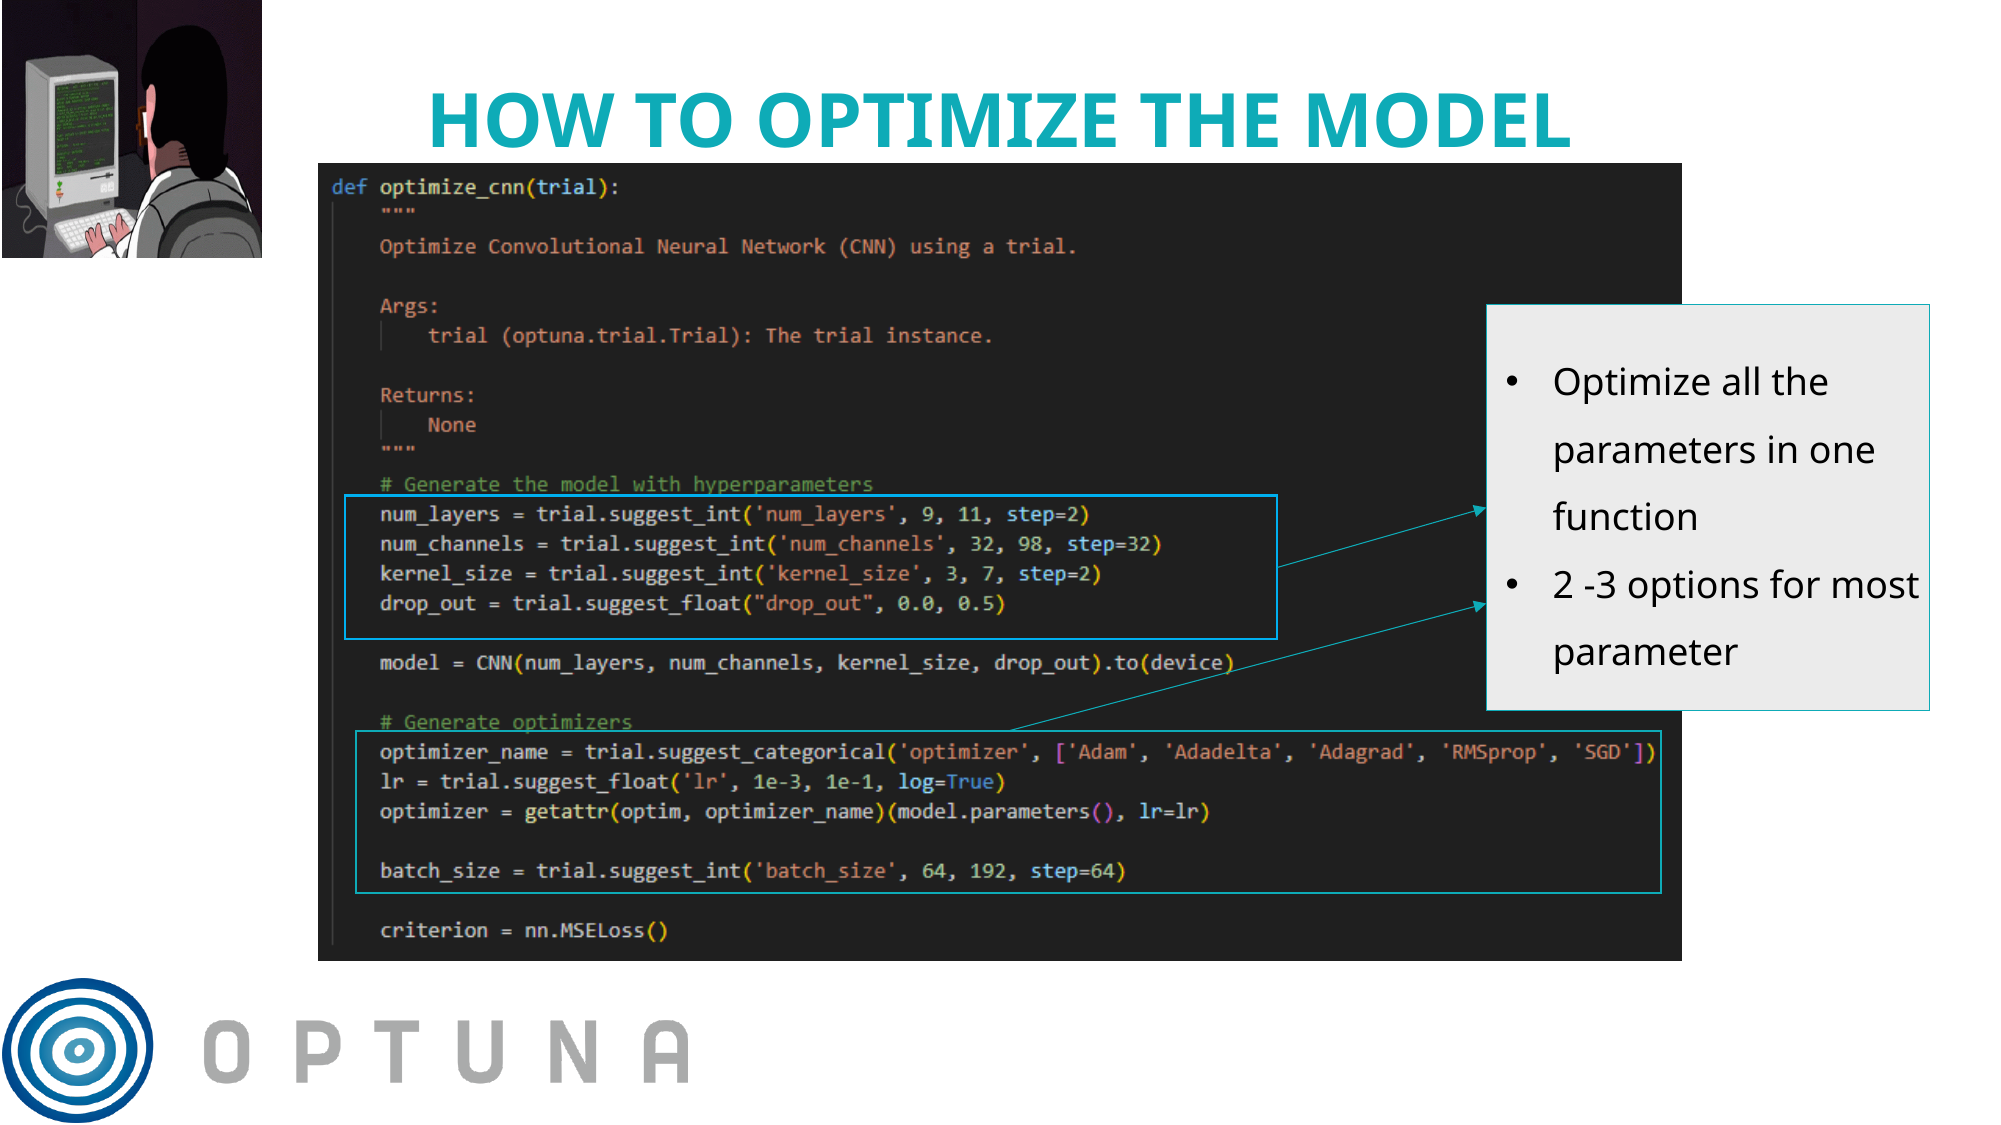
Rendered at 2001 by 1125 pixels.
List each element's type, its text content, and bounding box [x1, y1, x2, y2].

picture [1, 0, 263, 258]
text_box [1277, 507, 1487, 568]
title HOW TO OPTIMIZE THE MODEL [267, 75, 1963, 174]
text_box Optimize all the parameters in one function 2 -3 options for most parameter [1682, 328, 1941, 681]
text_box [1682, 304, 1930, 328]
picture [318, 163, 1682, 961]
text_box [1682, 681, 1930, 711]
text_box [1008, 603, 1487, 731]
picture [2, 978, 688, 1123]
